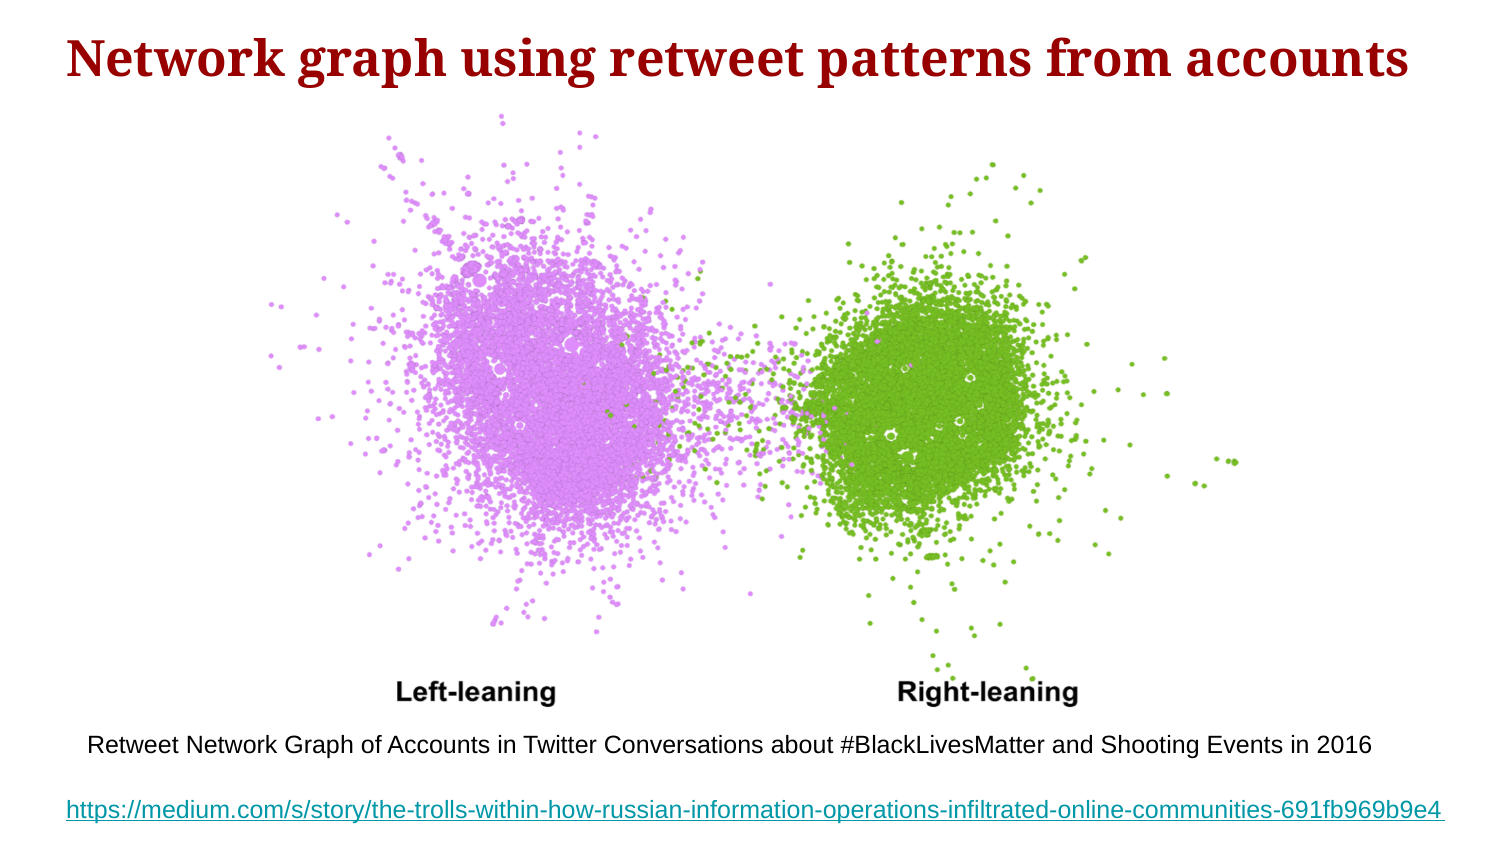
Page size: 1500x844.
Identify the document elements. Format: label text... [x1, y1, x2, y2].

text_box Retweet Network Graph of Accounts in Twitter Conversations about #BlackLivesMatter and Shooting Events in 2016 https://medium.com/s/story/the-trolls-within-how-russian-information-operations-infiltrated-online-communities-691fb969b9e4 [51, 713, 1467, 831]
title Network graph using retweet patterns from accounts [51, 11, 1449, 106]
picture [227, 101, 1273, 743]
